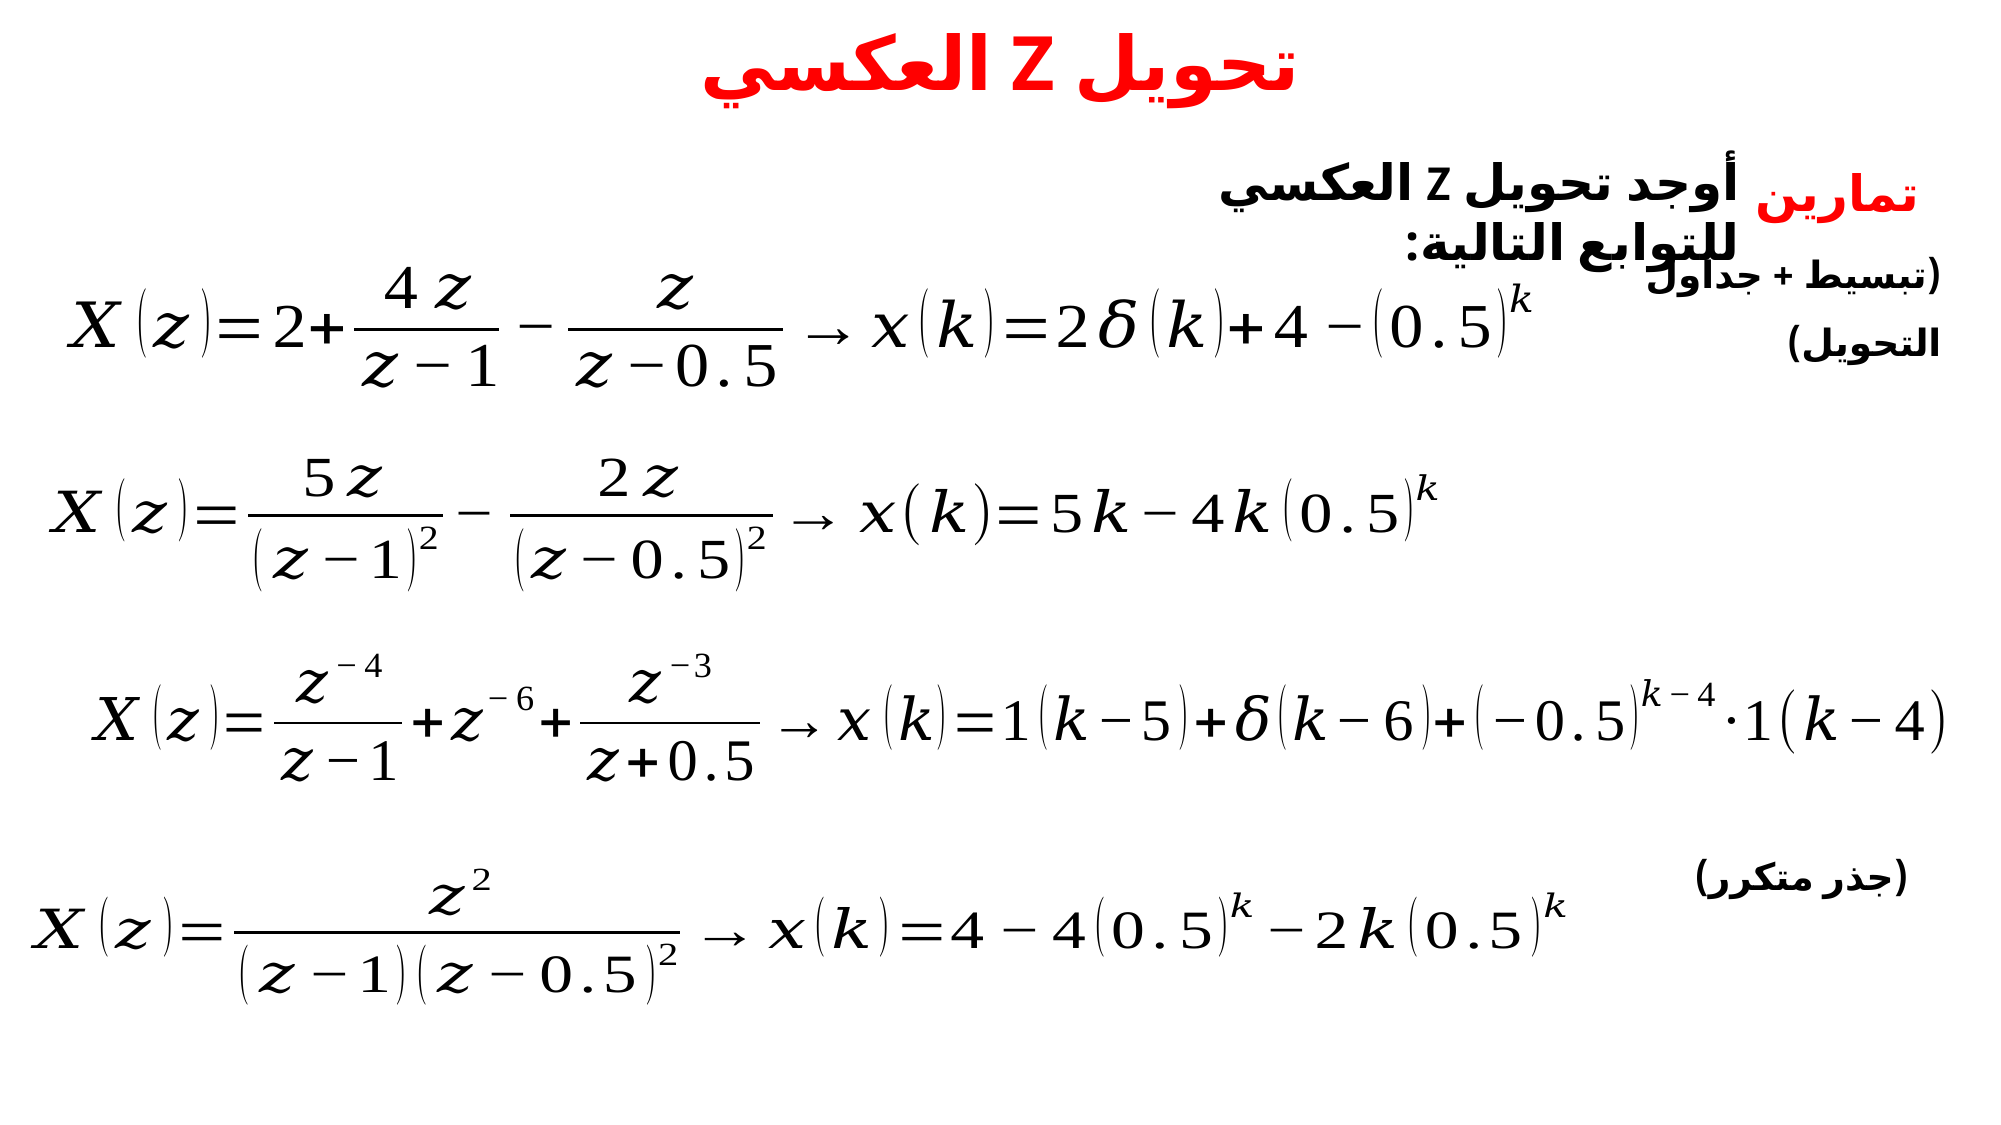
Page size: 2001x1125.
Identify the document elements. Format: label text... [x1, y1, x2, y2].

text_box أوجد تحويل Z العكسي للتوابع التالية: [1108, 143, 1754, 278]
text_box تمارين [1740, 123, 1934, 221]
text_box (جذر متكرر) [1472, 822, 1924, 906]
text_box (تبسيط + جداول التحويل) [1505, 221, 1957, 372]
title تحويل Z العكسي [137, 0, 1863, 134]
